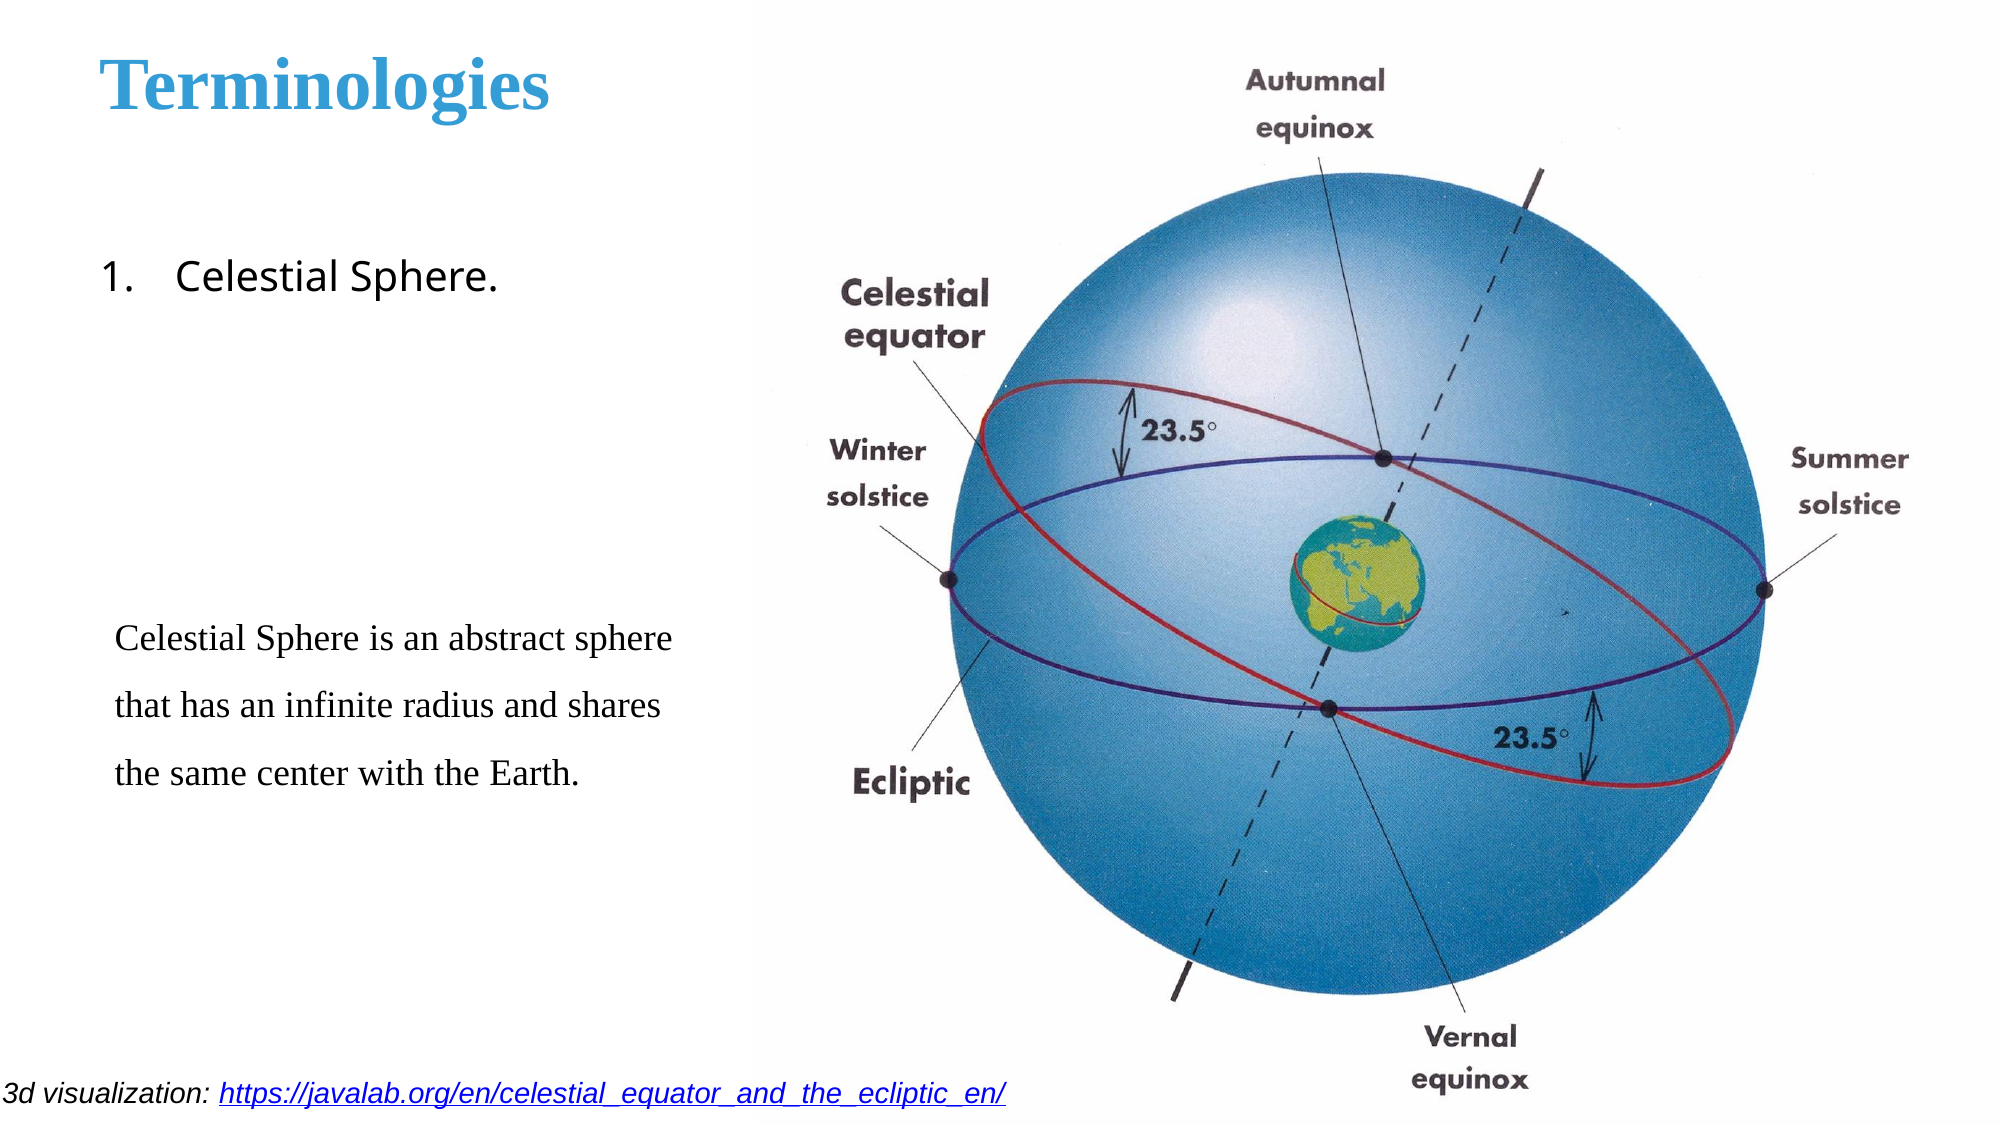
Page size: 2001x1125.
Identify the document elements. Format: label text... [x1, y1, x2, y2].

text_box Celestial Sphere is an abstract sphere that has an infinite radius and shares the same center with the Earth. [99, 537, 725, 800]
list Celestial Sphere. [99, 249, 748, 301]
text_box 3d visualization: https://javalab.org/en/celestial_equator_and_the_ecliptic_en/ [0, 1071, 748, 1109]
picture [753, 0, 2000, 1125]
title Terminologies [99, 34, 748, 126]
